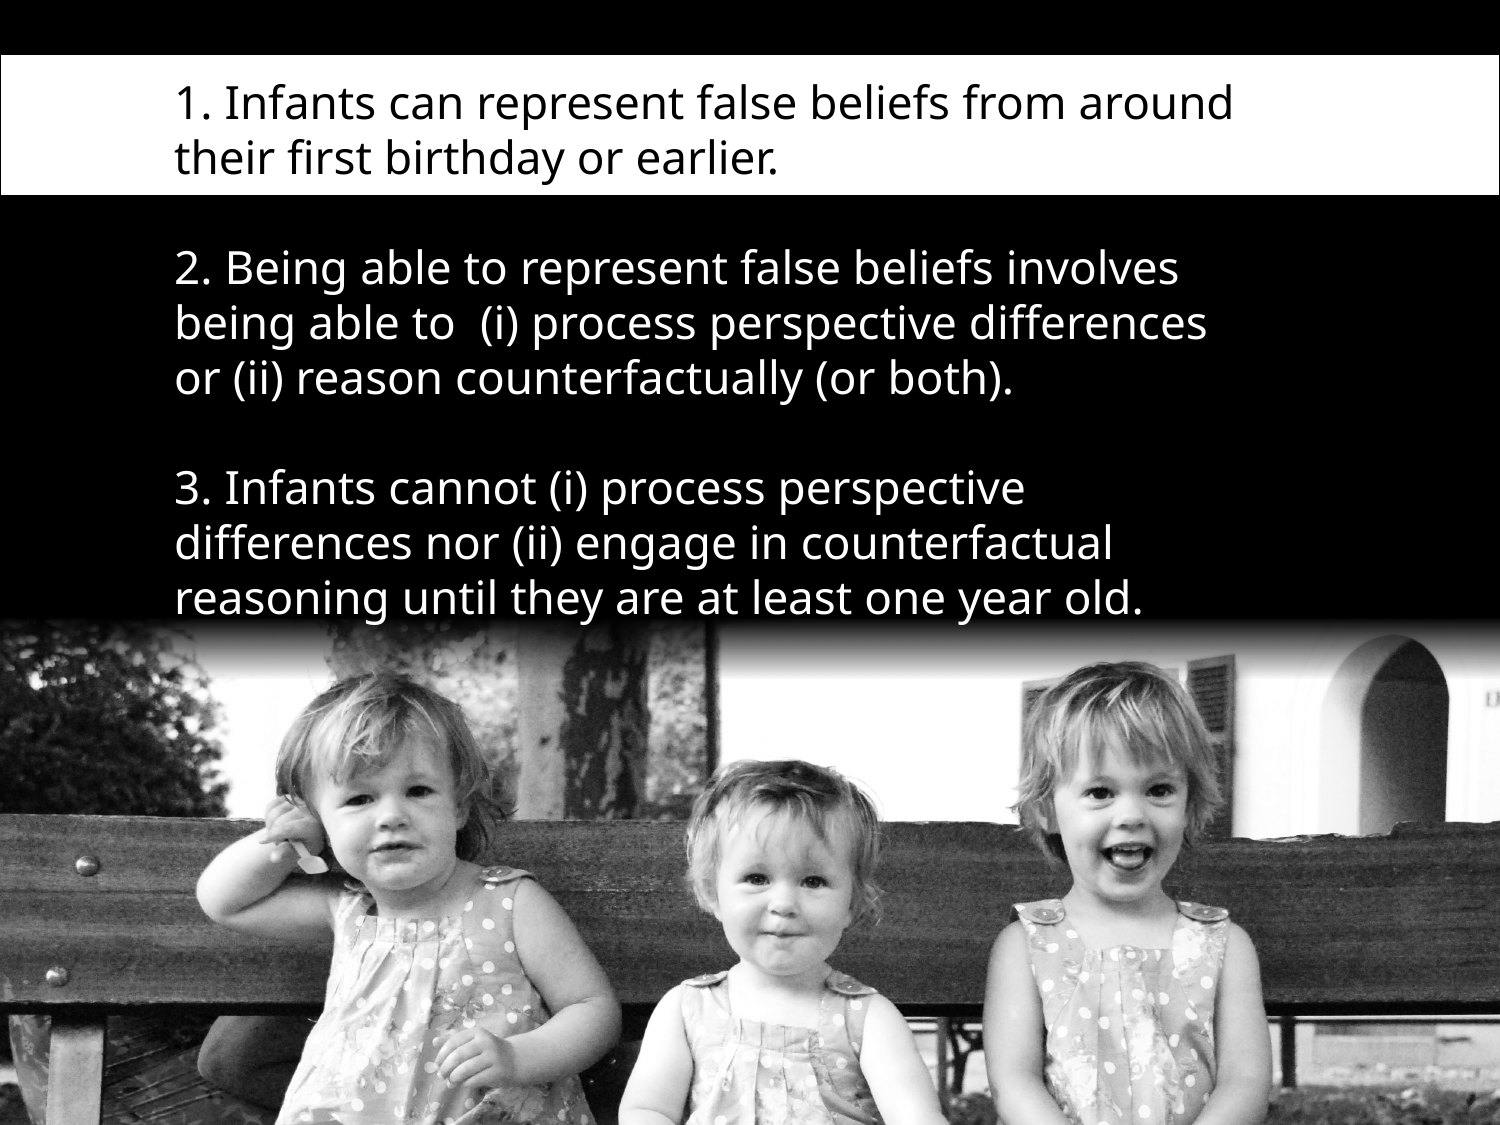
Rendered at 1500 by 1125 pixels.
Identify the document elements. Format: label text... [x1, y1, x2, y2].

text_box 1. Infants can represent false beliefs from around their first birthday or earlier. 2. Being able to represent false beliefs involves being able to (i) process perspective differences or (ii) reason counterfactually (or both). 3. Infants cannot (i) process perspective differences nor (ii) engage in counterfactual reasoning until they are at least one year old. [159, 66, 1260, 606]
text_box [0, 54, 1500, 197]
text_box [0, 607, 1500, 1125]
